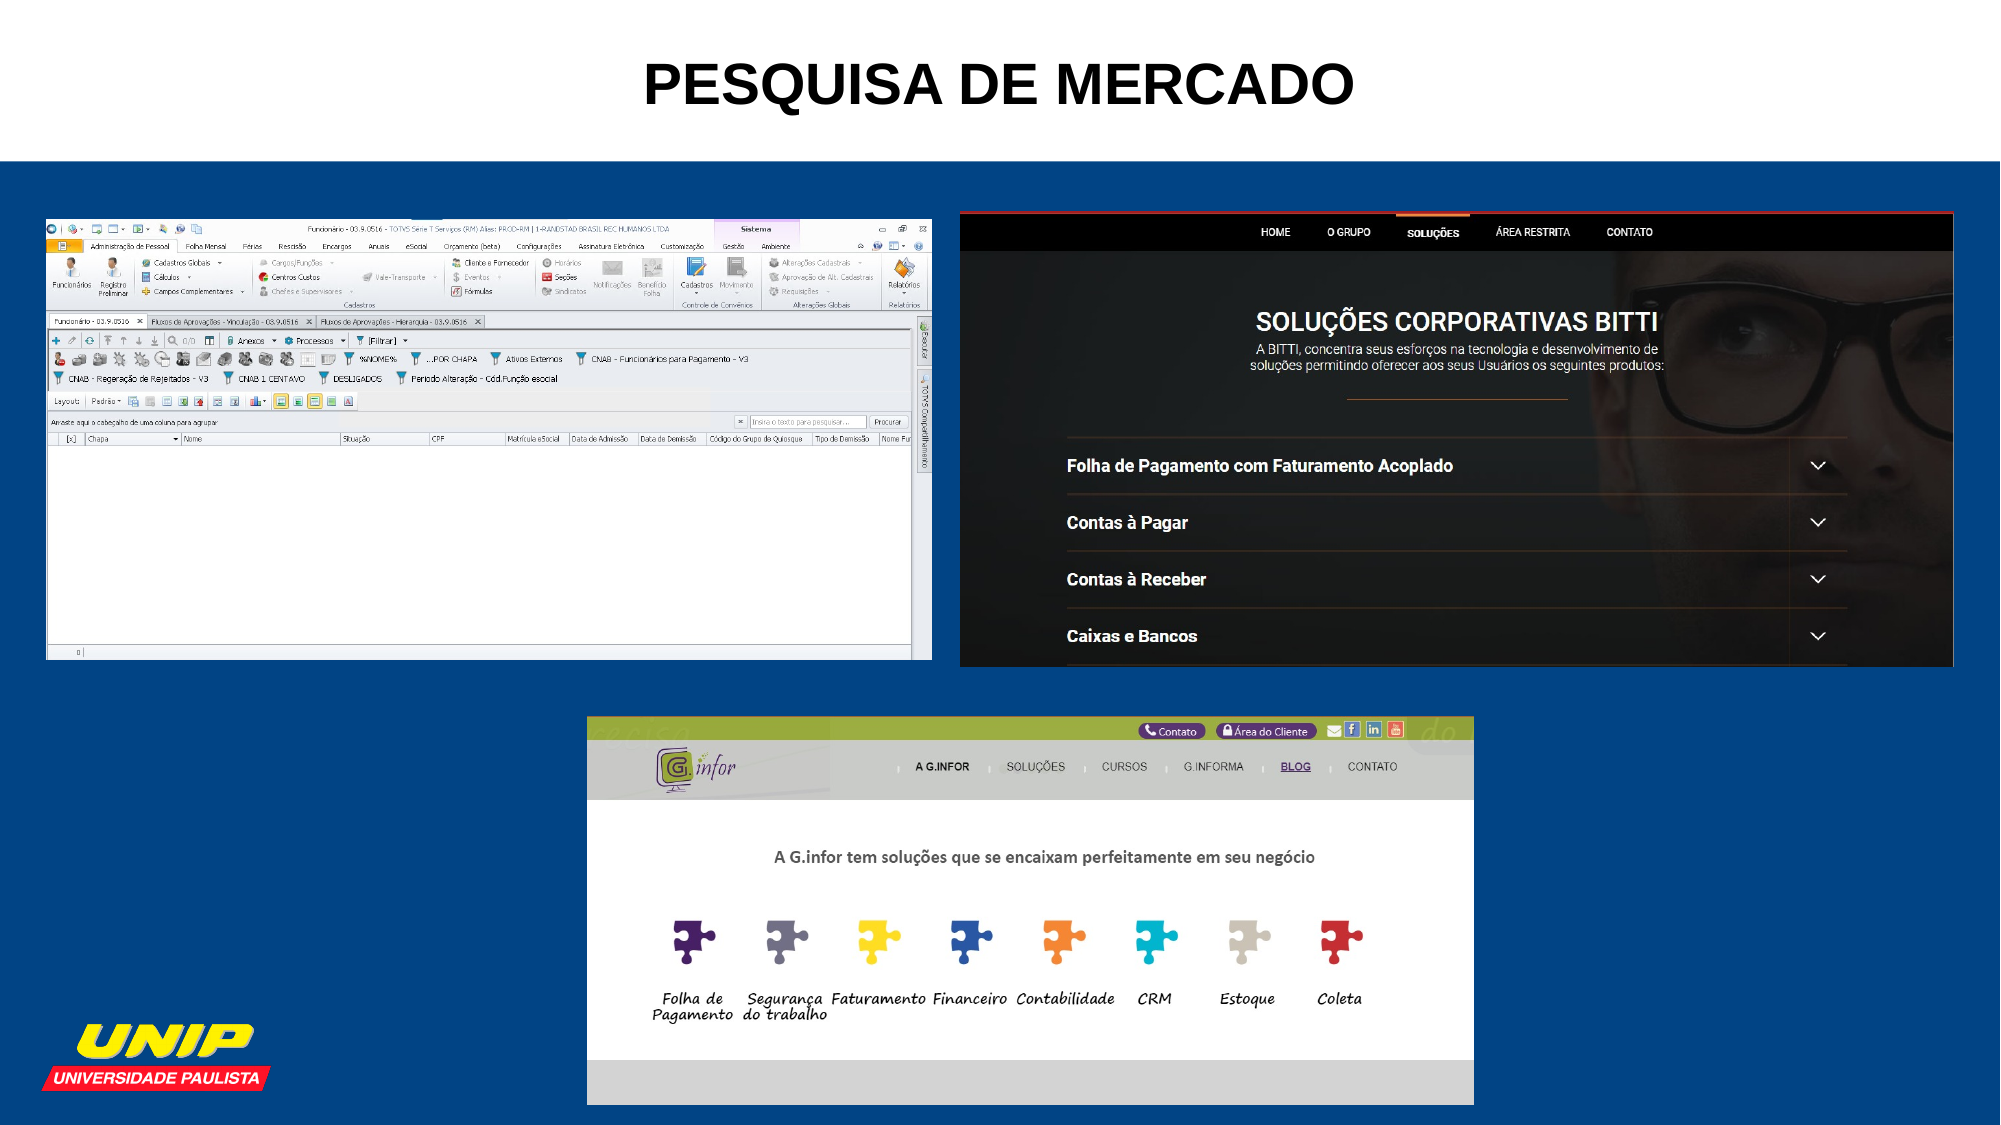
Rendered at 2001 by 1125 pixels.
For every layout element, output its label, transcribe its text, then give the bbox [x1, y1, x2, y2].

picture [25, 1012, 287, 1105]
picture [46, 219, 932, 660]
picture [960, 211, 1954, 667]
text_box PESQUISA DE MERCADO [0, 0, 2000, 162]
picture [587, 716, 1474, 1105]
